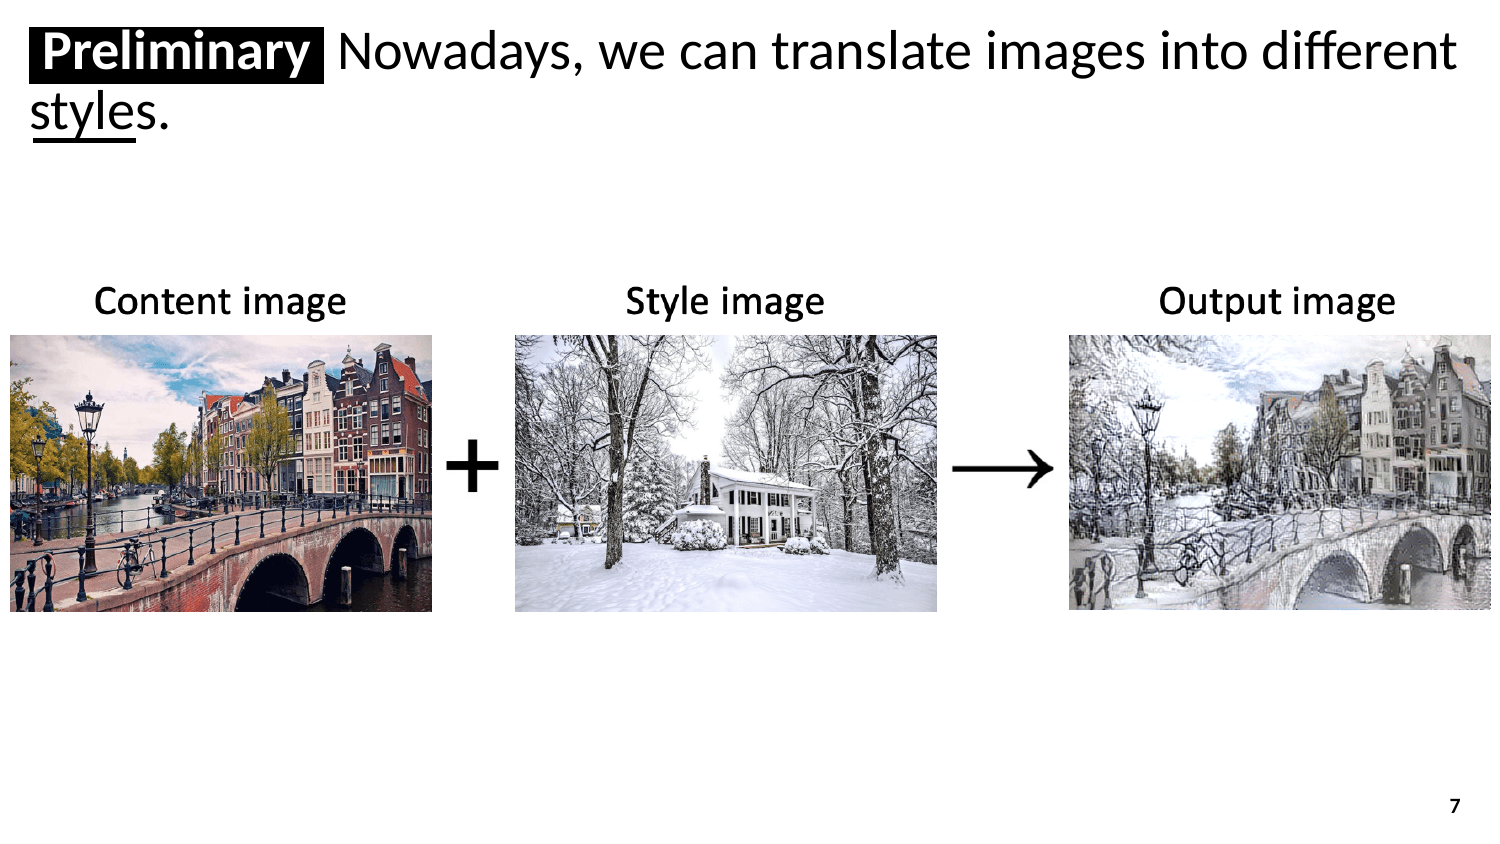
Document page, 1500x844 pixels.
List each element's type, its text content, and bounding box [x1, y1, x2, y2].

title Preliminary Nowadays, we can translate images into different styles. [18, 0, 1500, 164]
slide_number 7 [1134, 782, 1472, 827]
picture [0, 270, 1500, 625]
